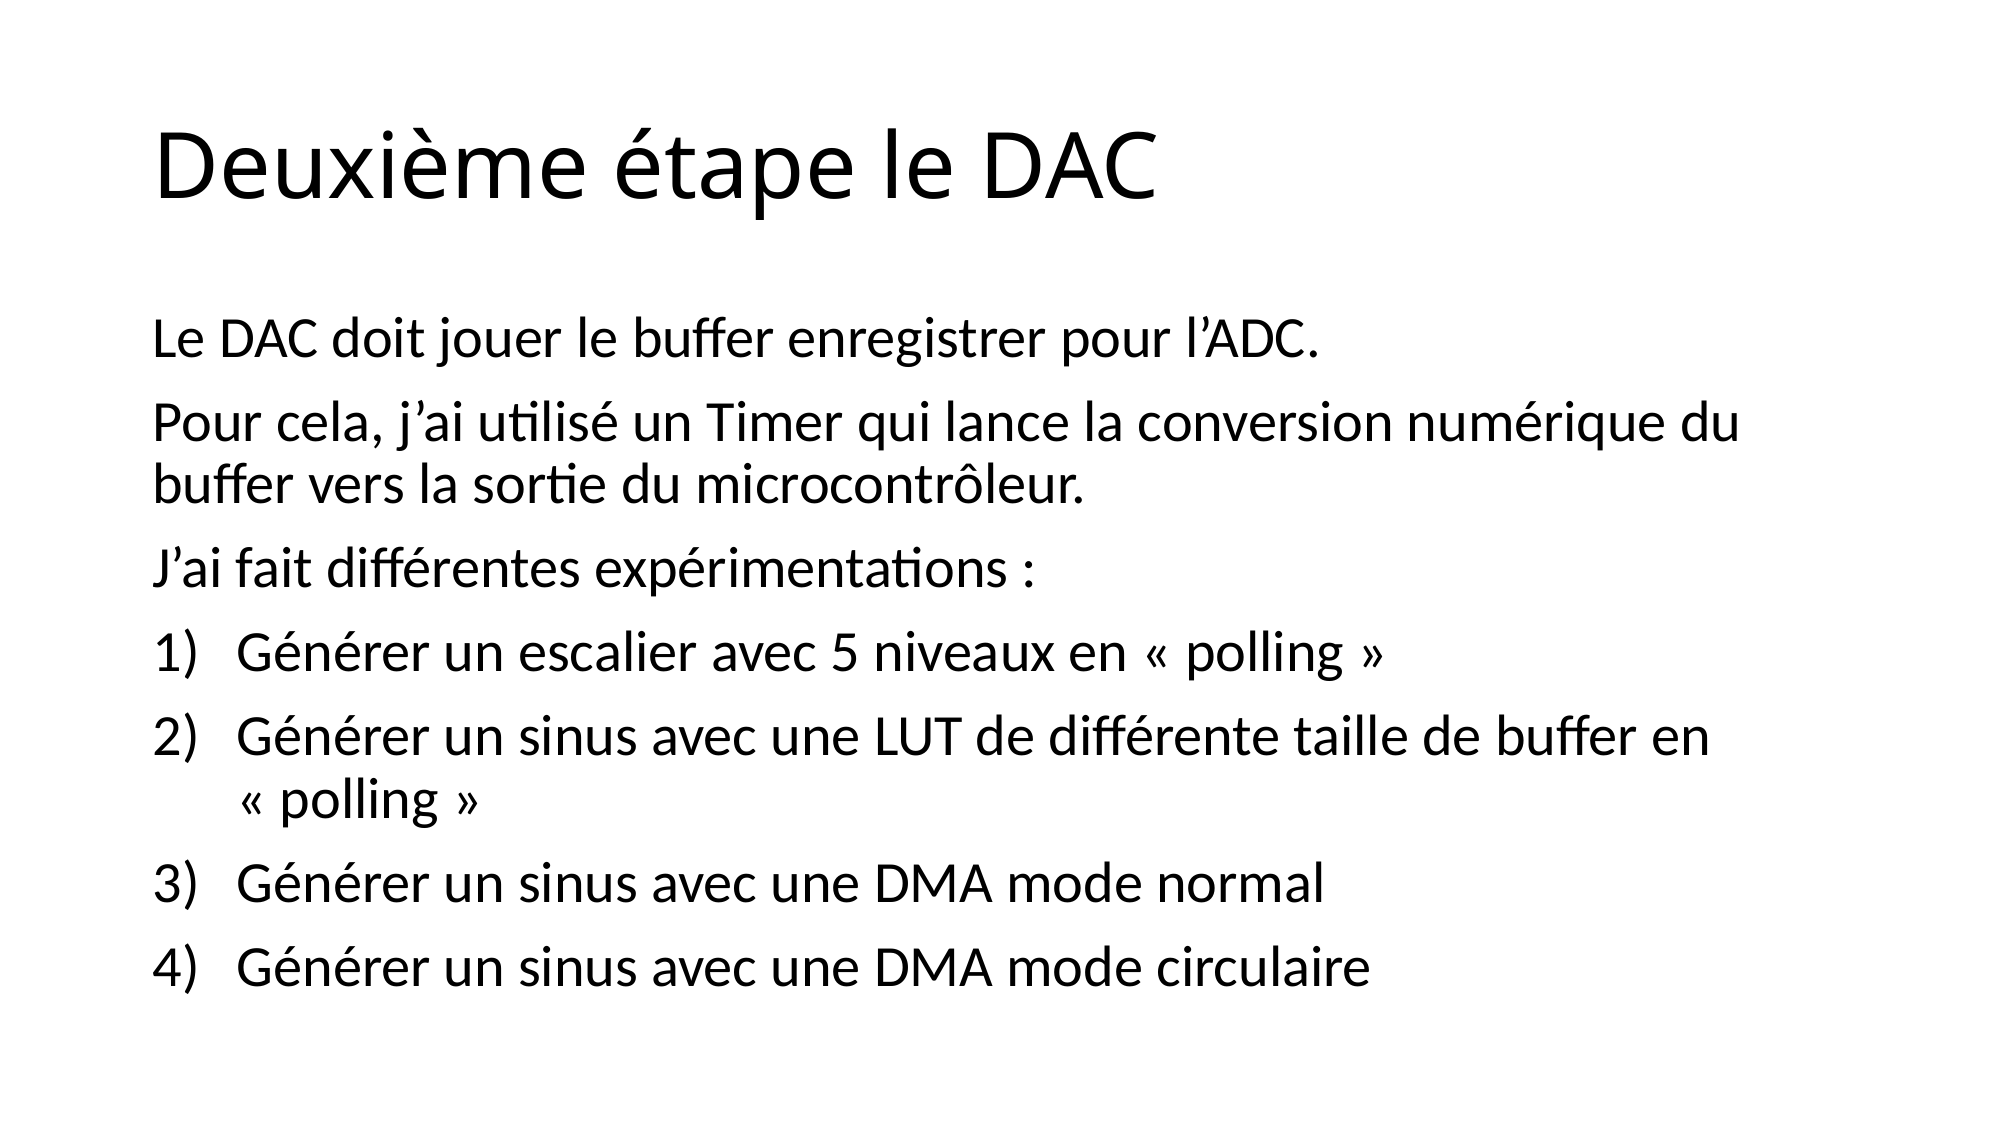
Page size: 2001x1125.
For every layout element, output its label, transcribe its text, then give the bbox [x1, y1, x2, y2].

title Deuxième étape le DAC [137, 59, 1863, 278]
list Le DAC doit jouer le buffer enregistrer pour l’ADC. Pour cela, j’ai utilisé un Timer qui lance la conversion numérique du buffer vers la sortie du microcontrôleur. J’ai fait différentes expérimentations : Générer un escalier avec 5 niveaux en « polling » Générer un sinus avec une LUT de différente taille de buffer en « polling » Générer un sinus avec une DMA mode normal Générer un sinus avec une DMA mode circulaire [137, 299, 1863, 1014]
